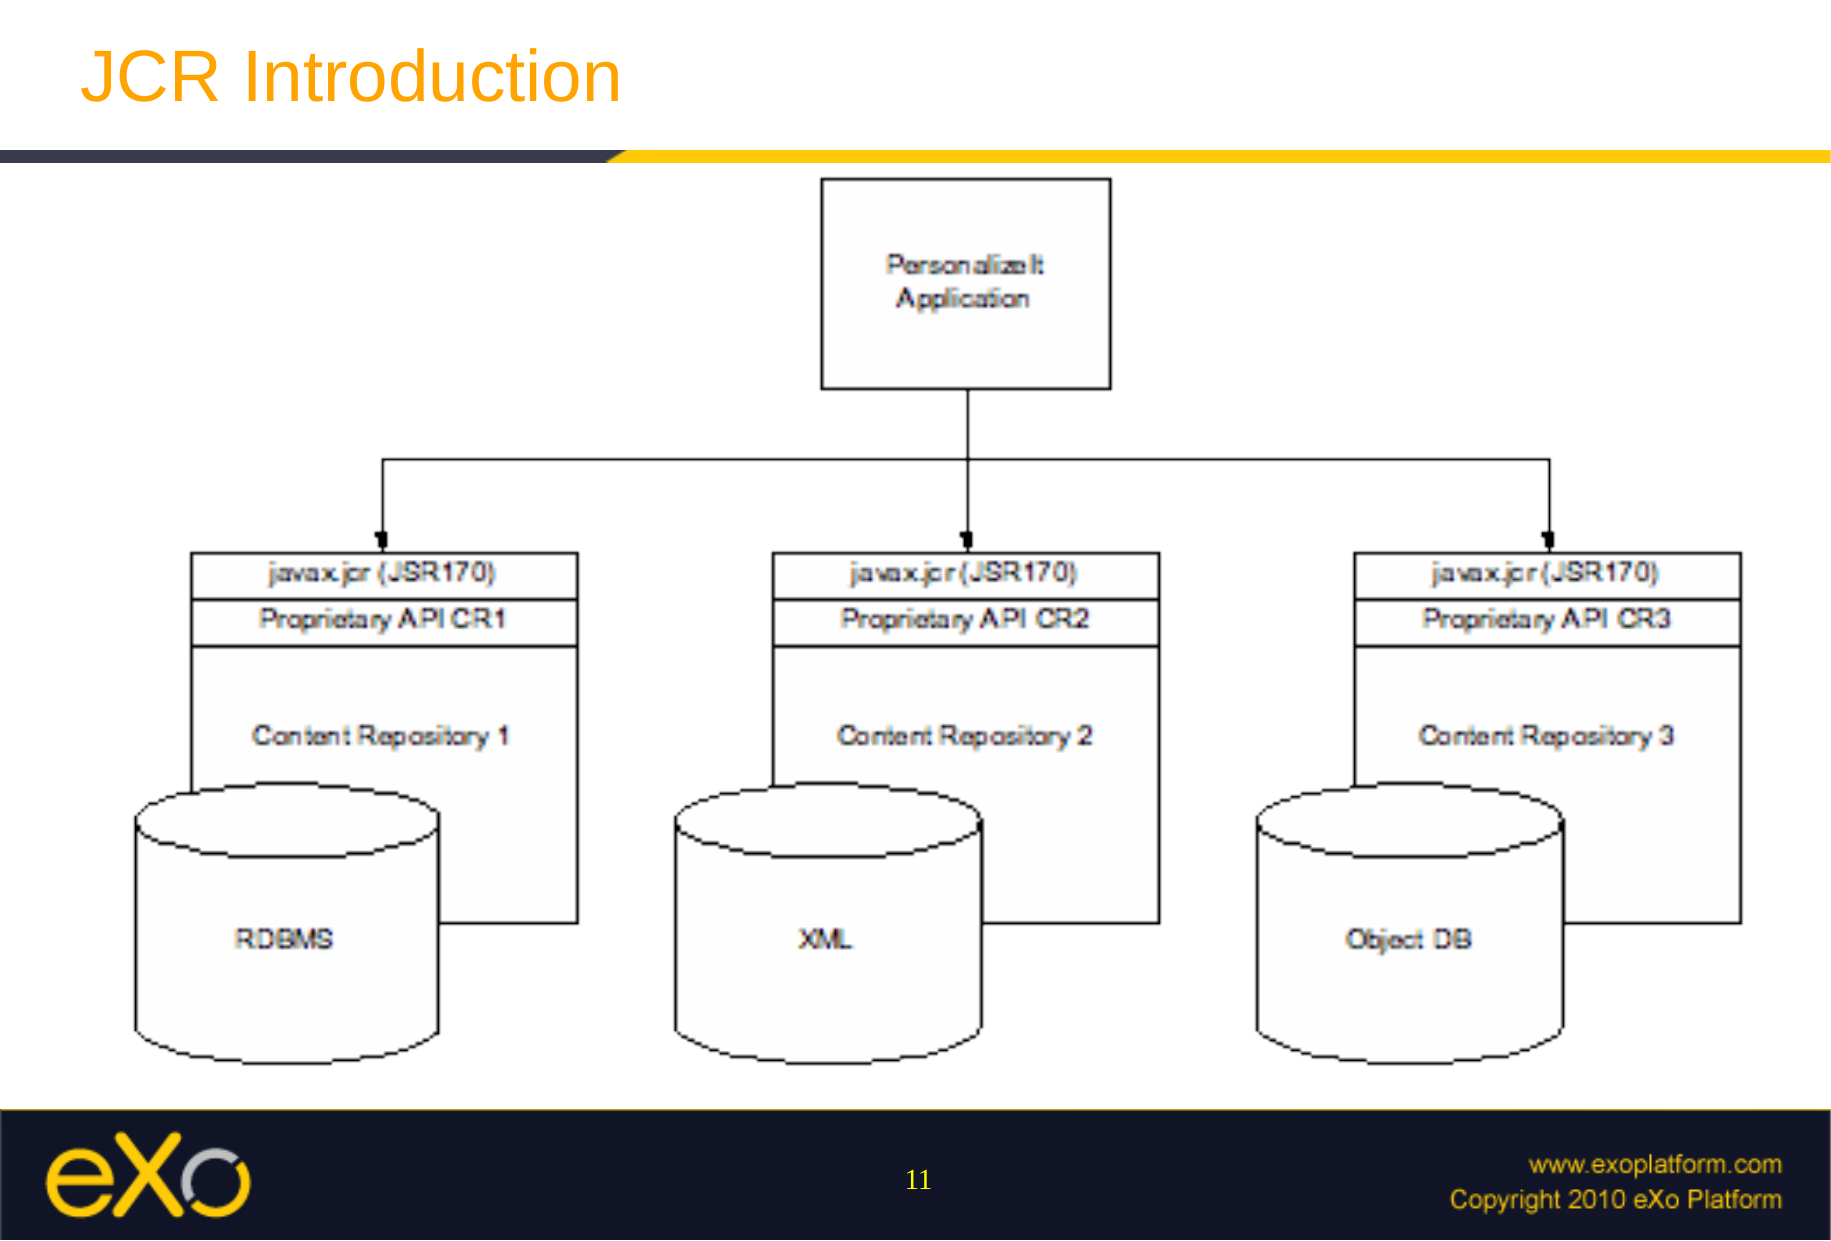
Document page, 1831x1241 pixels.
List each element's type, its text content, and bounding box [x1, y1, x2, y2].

picture [0, 150, 1831, 163]
text_box JCR Introduction [80, 41, 1751, 117]
picture [0, 1109, 1831, 1240]
picture [127, 175, 1751, 1070]
